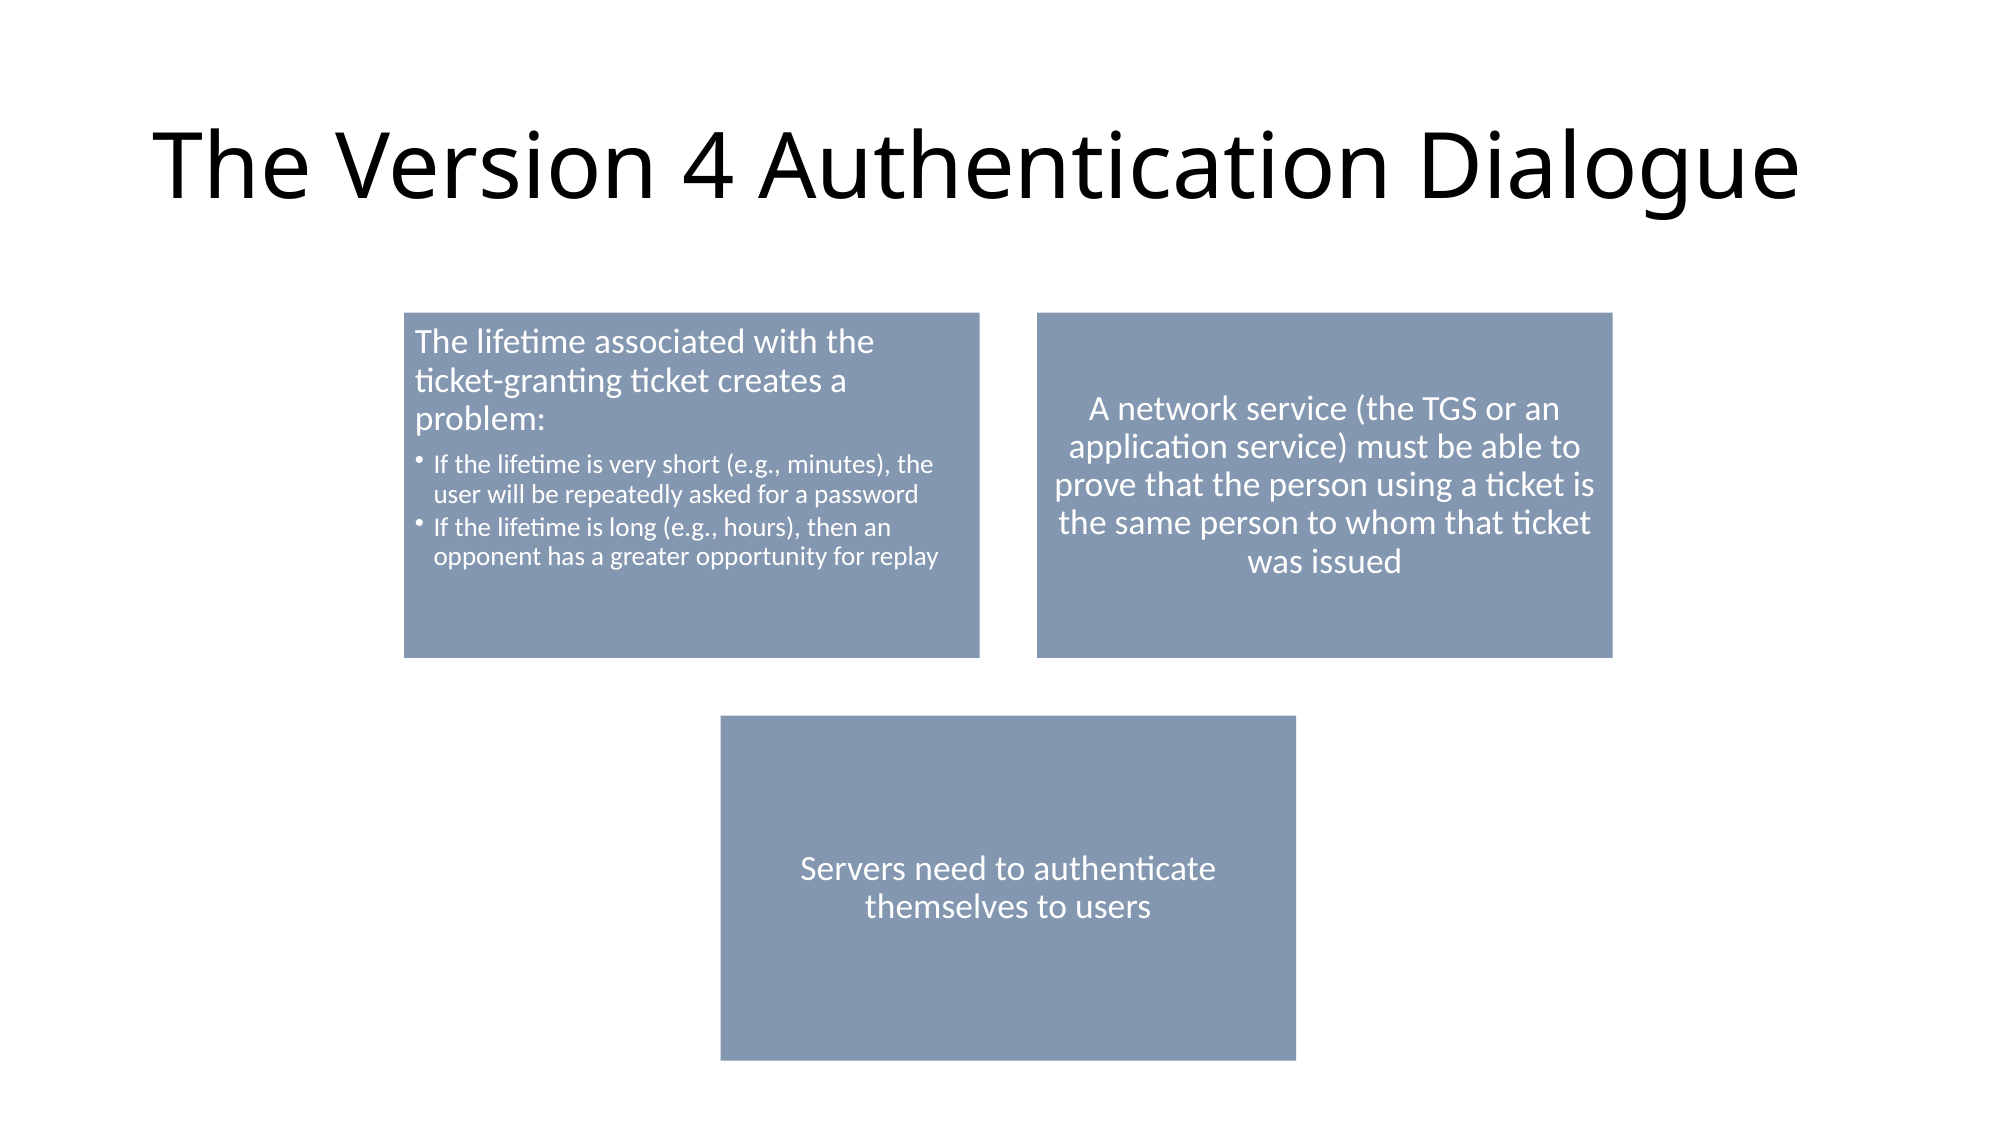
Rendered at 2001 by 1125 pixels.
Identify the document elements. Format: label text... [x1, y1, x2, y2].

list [387, 312, 1630, 1061]
title The Version 4 Authentication Dialogue [137, 59, 1863, 278]
